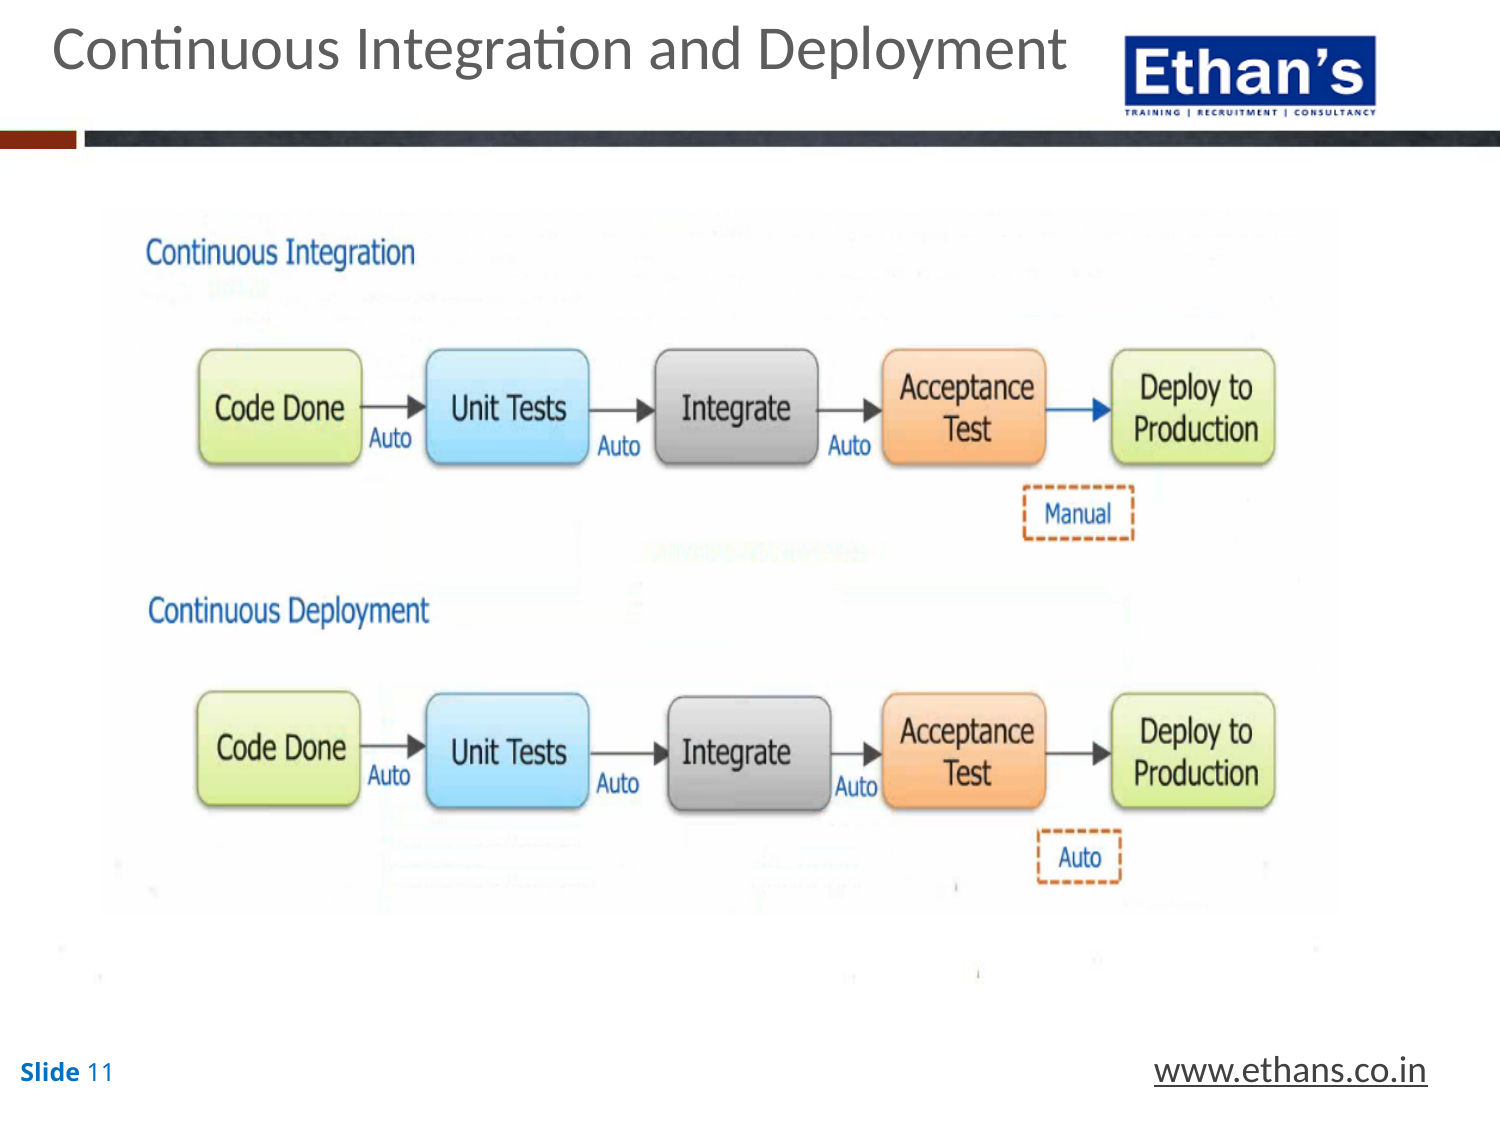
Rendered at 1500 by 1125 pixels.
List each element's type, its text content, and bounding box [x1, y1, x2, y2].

picture [0, 0, 1500, 1125]
text_box Continuous Integration and Deployment [37, 0, 1088, 90]
